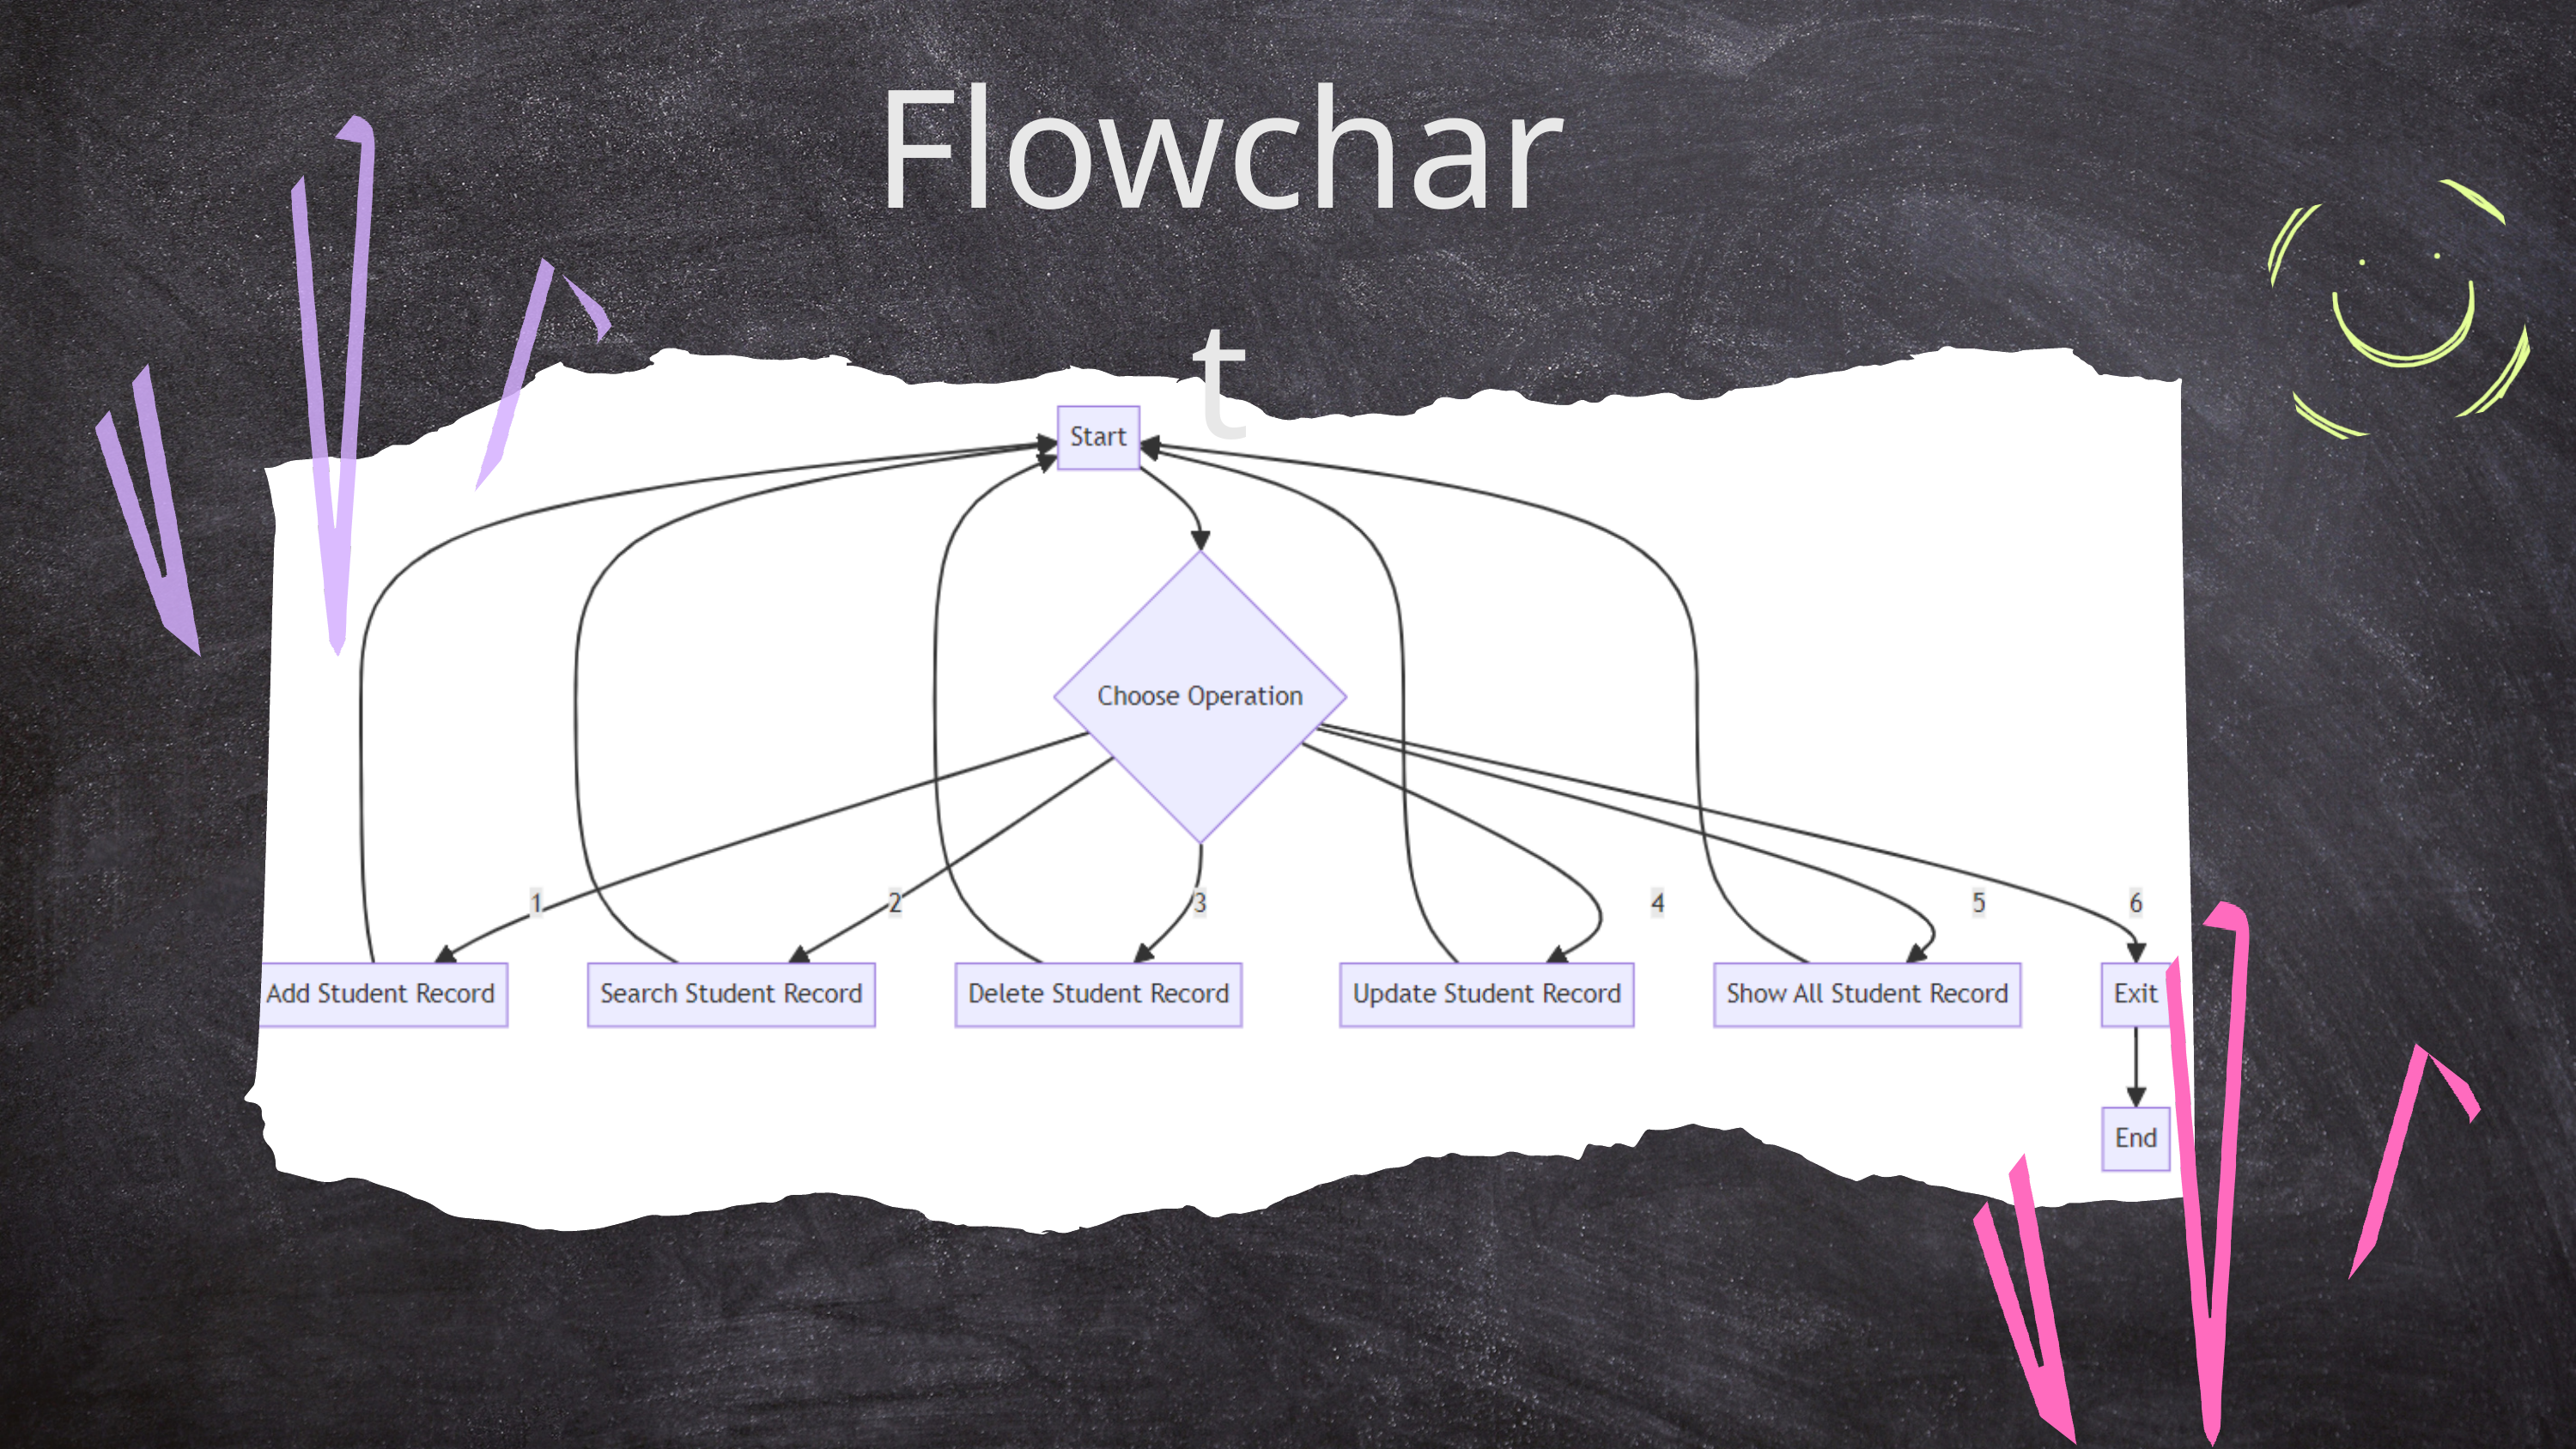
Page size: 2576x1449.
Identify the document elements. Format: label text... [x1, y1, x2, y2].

text_box [2258, 170, 2541, 447]
text_box [25, 106, 617, 688]
text_box [1903, 894, 2489, 1449]
text_box [0, 0, 2576, 1449]
text_box Flowchart [843, 10, 1596, 343]
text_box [244, 346, 2196, 1237]
